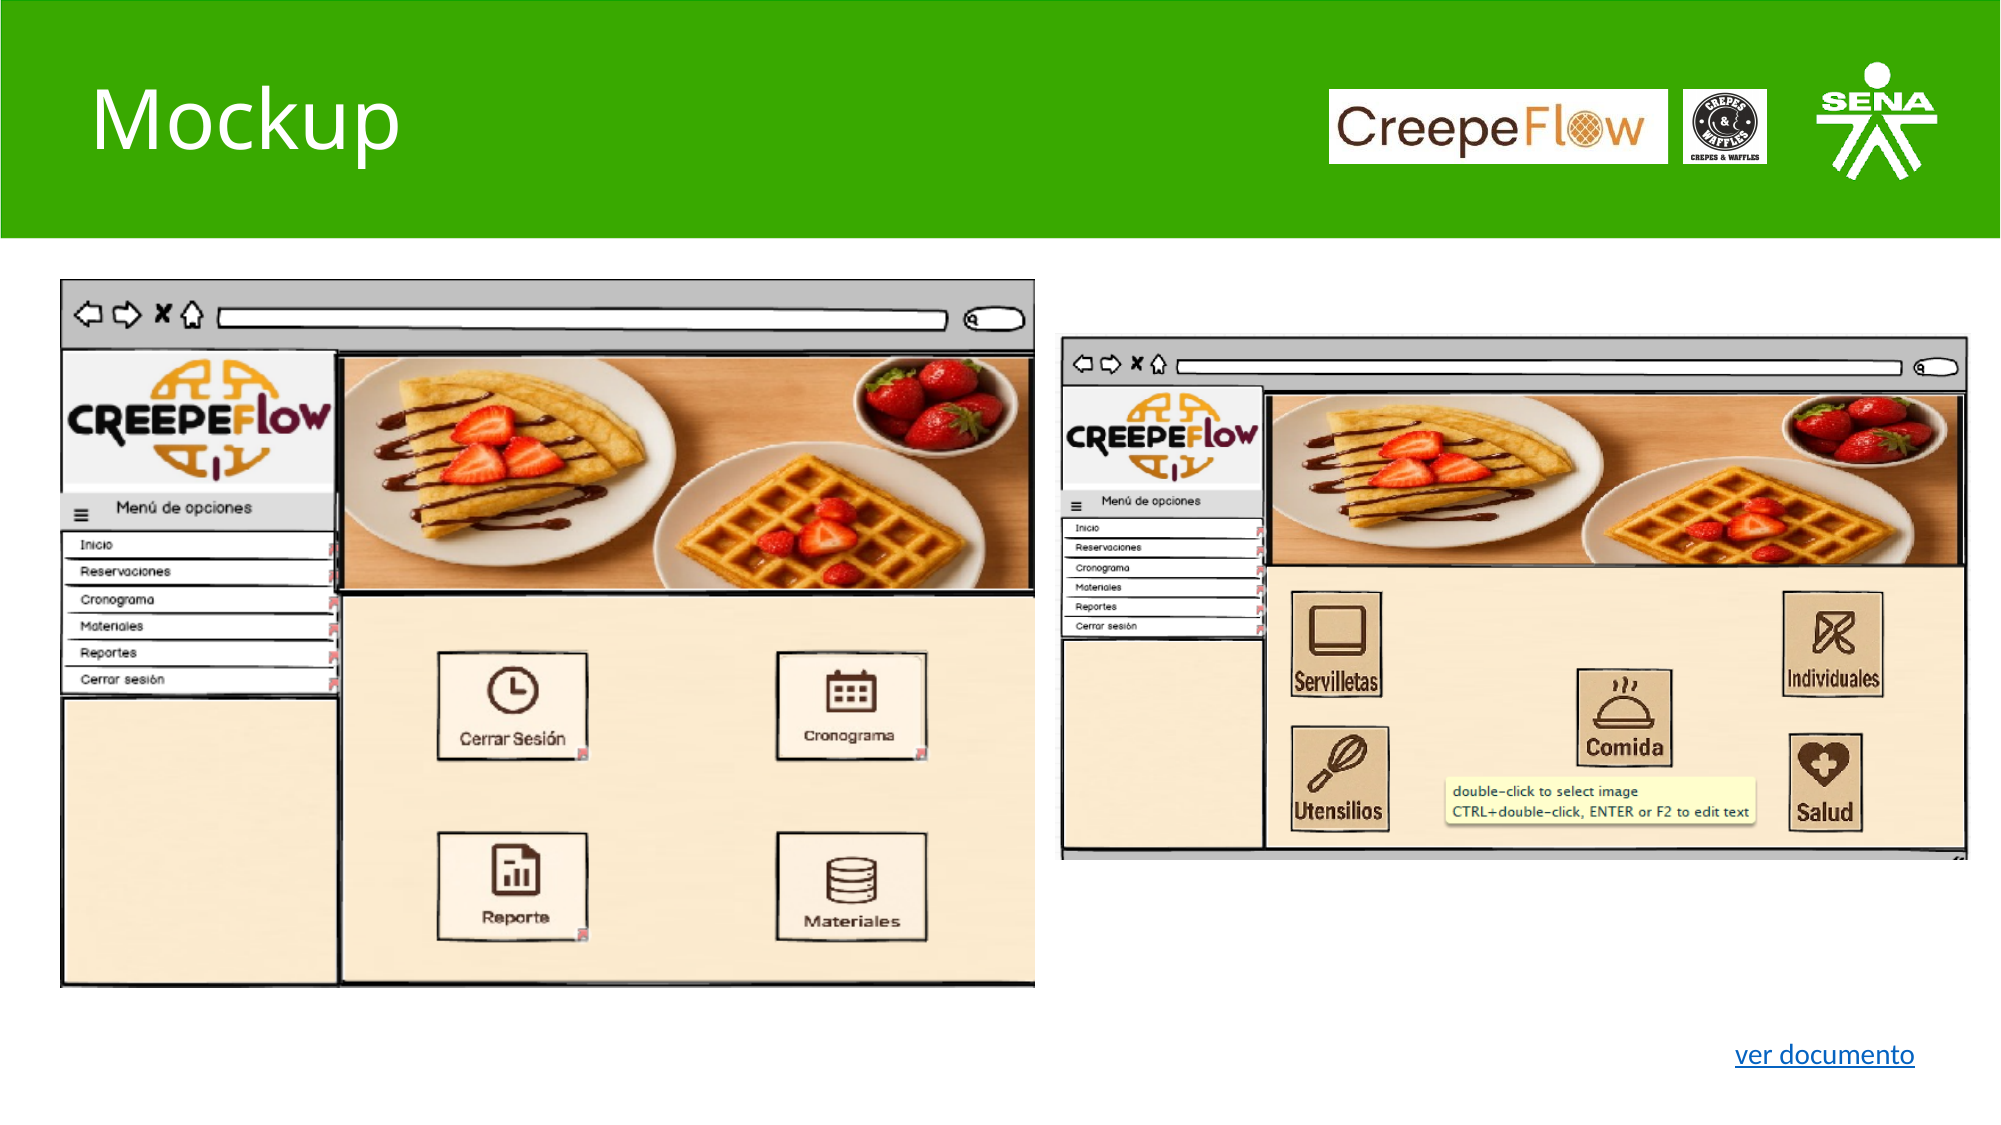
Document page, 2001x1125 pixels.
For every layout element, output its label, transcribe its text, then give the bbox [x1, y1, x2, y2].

text_box Mockup [74, 54, 1758, 192]
picture [0, 0, 2001, 1125]
text_box ver documento [1720, 1020, 1932, 1086]
